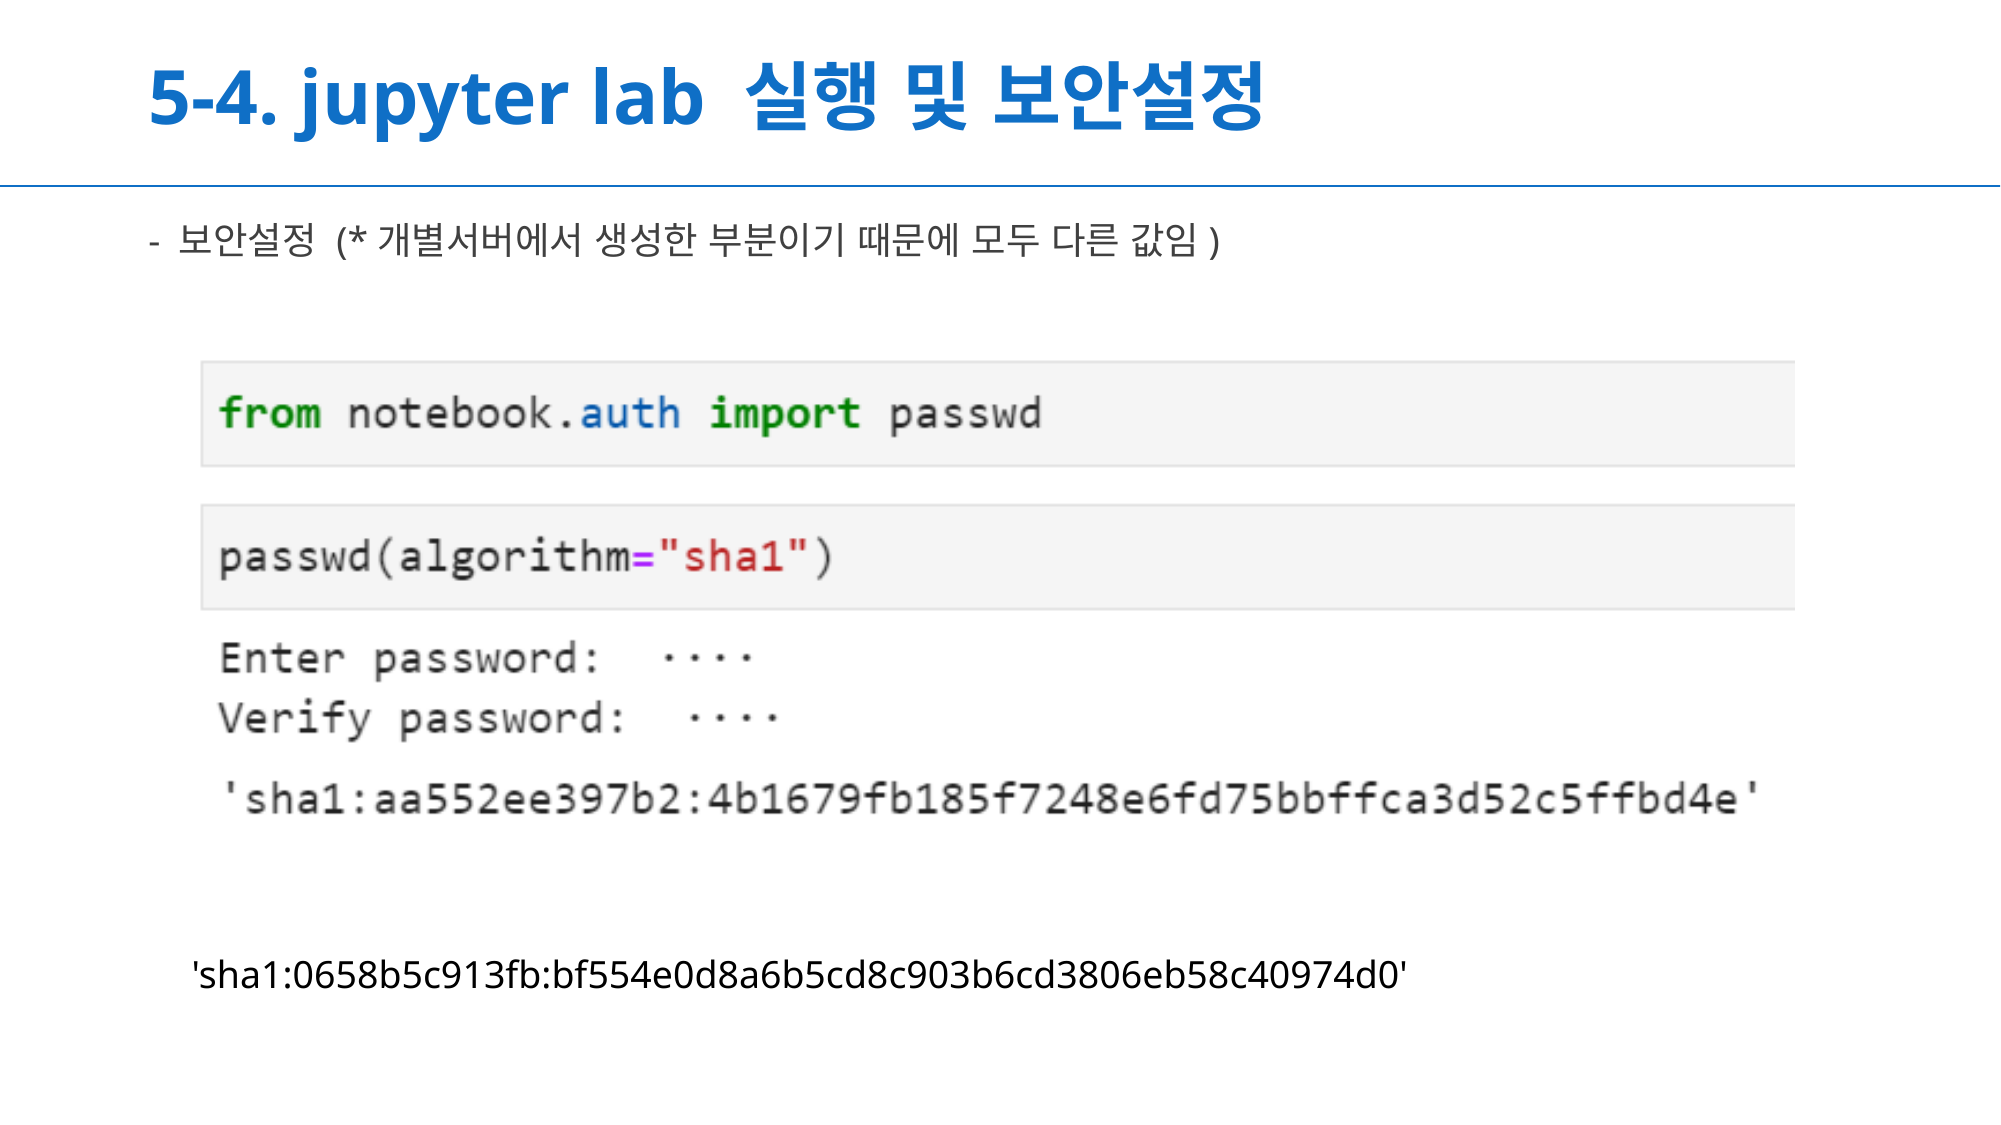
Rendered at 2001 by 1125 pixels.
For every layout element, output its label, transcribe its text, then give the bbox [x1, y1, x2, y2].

list - 보안설정 (*개별서버에서 생성한 부분이기 때문에 모두 다른 값임) [133, 209, 1867, 719]
text_box 'sha1:0658b5c913fb:bf554e0d8a6b5cd8c903b6cd3806eb58c40974d0' [176, 943, 1770, 1003]
picture [176, 335, 1795, 836]
title 5-4. jupyter lab 실행 및 보안설정 [133, 41, 1522, 166]
